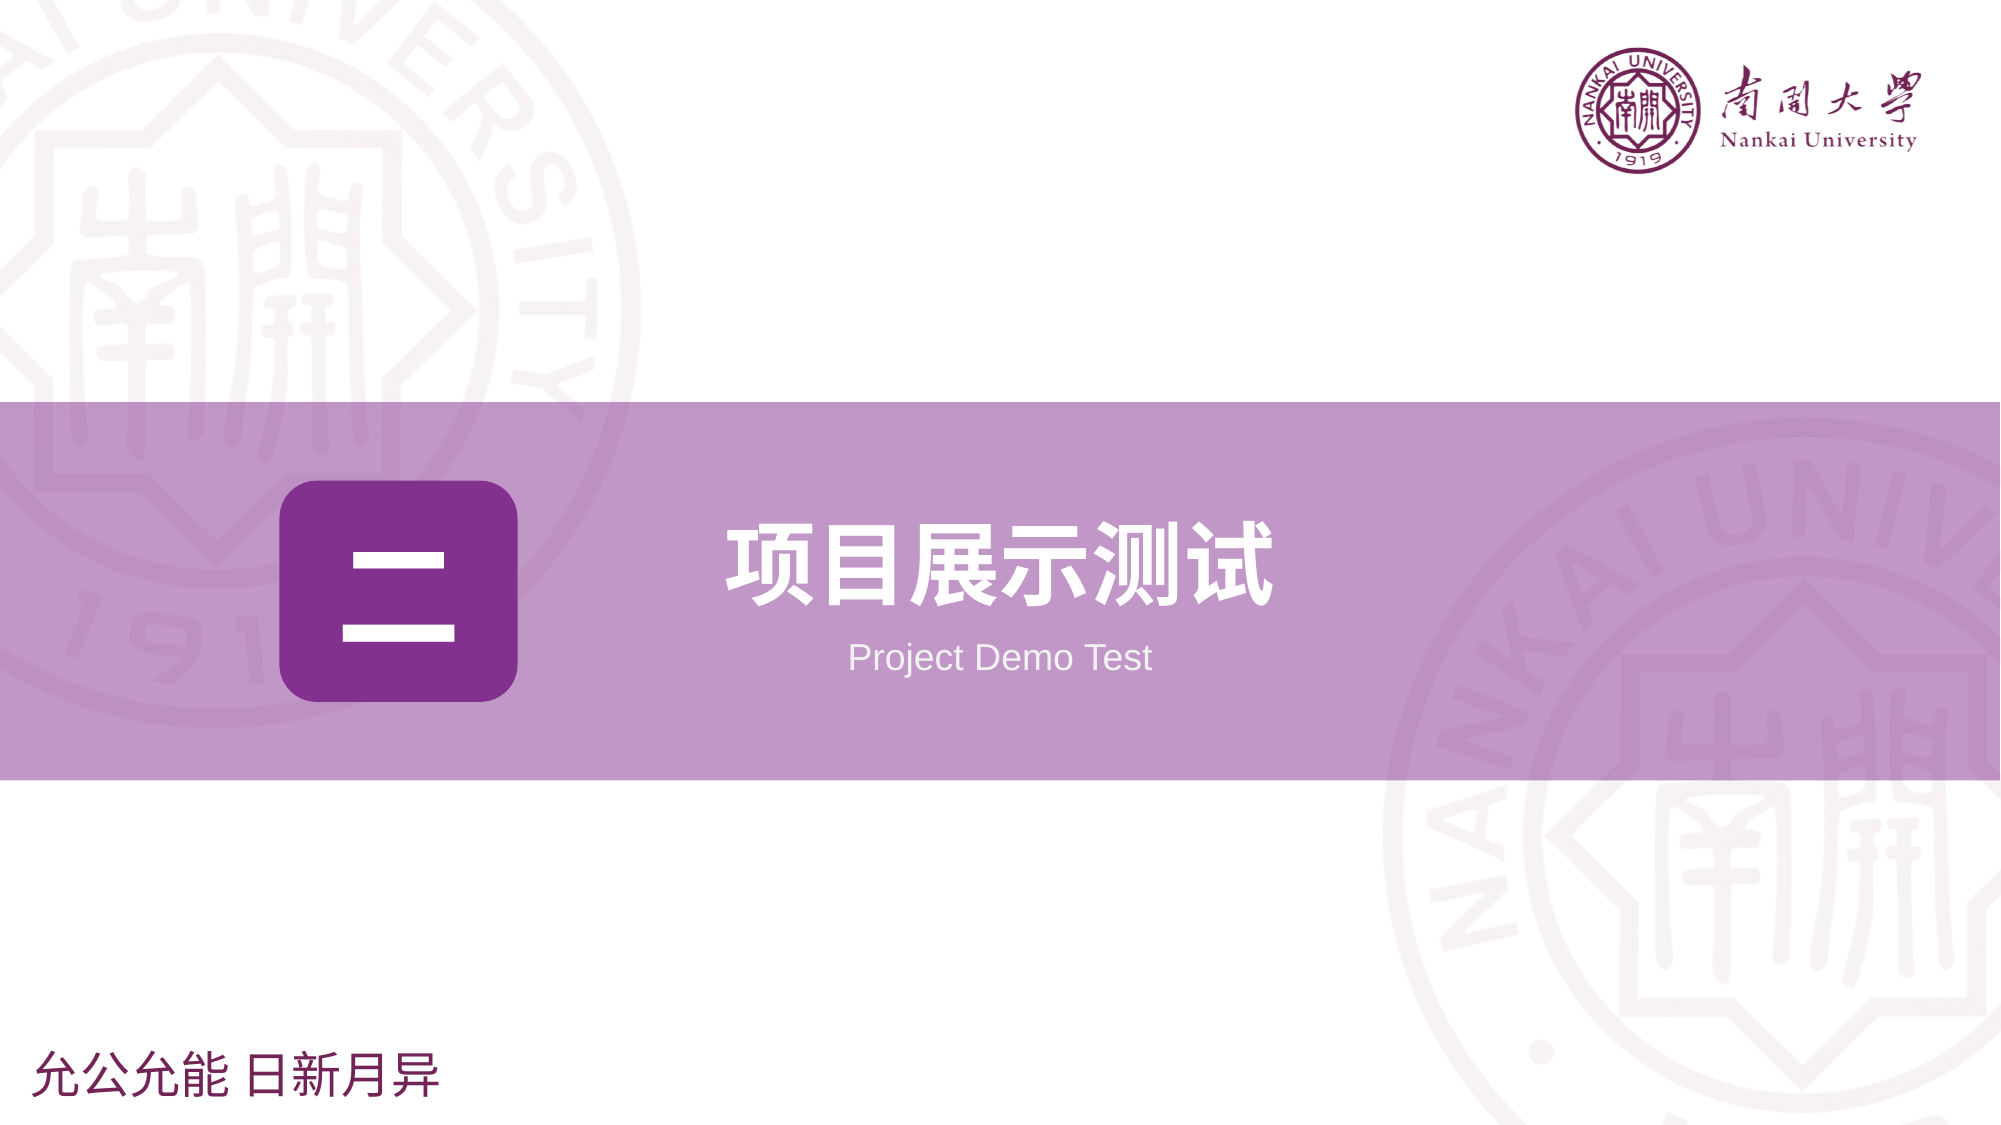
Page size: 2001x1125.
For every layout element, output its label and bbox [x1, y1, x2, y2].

picture [1571, 45, 1926, 176]
text_box [0, 401, 2000, 781]
